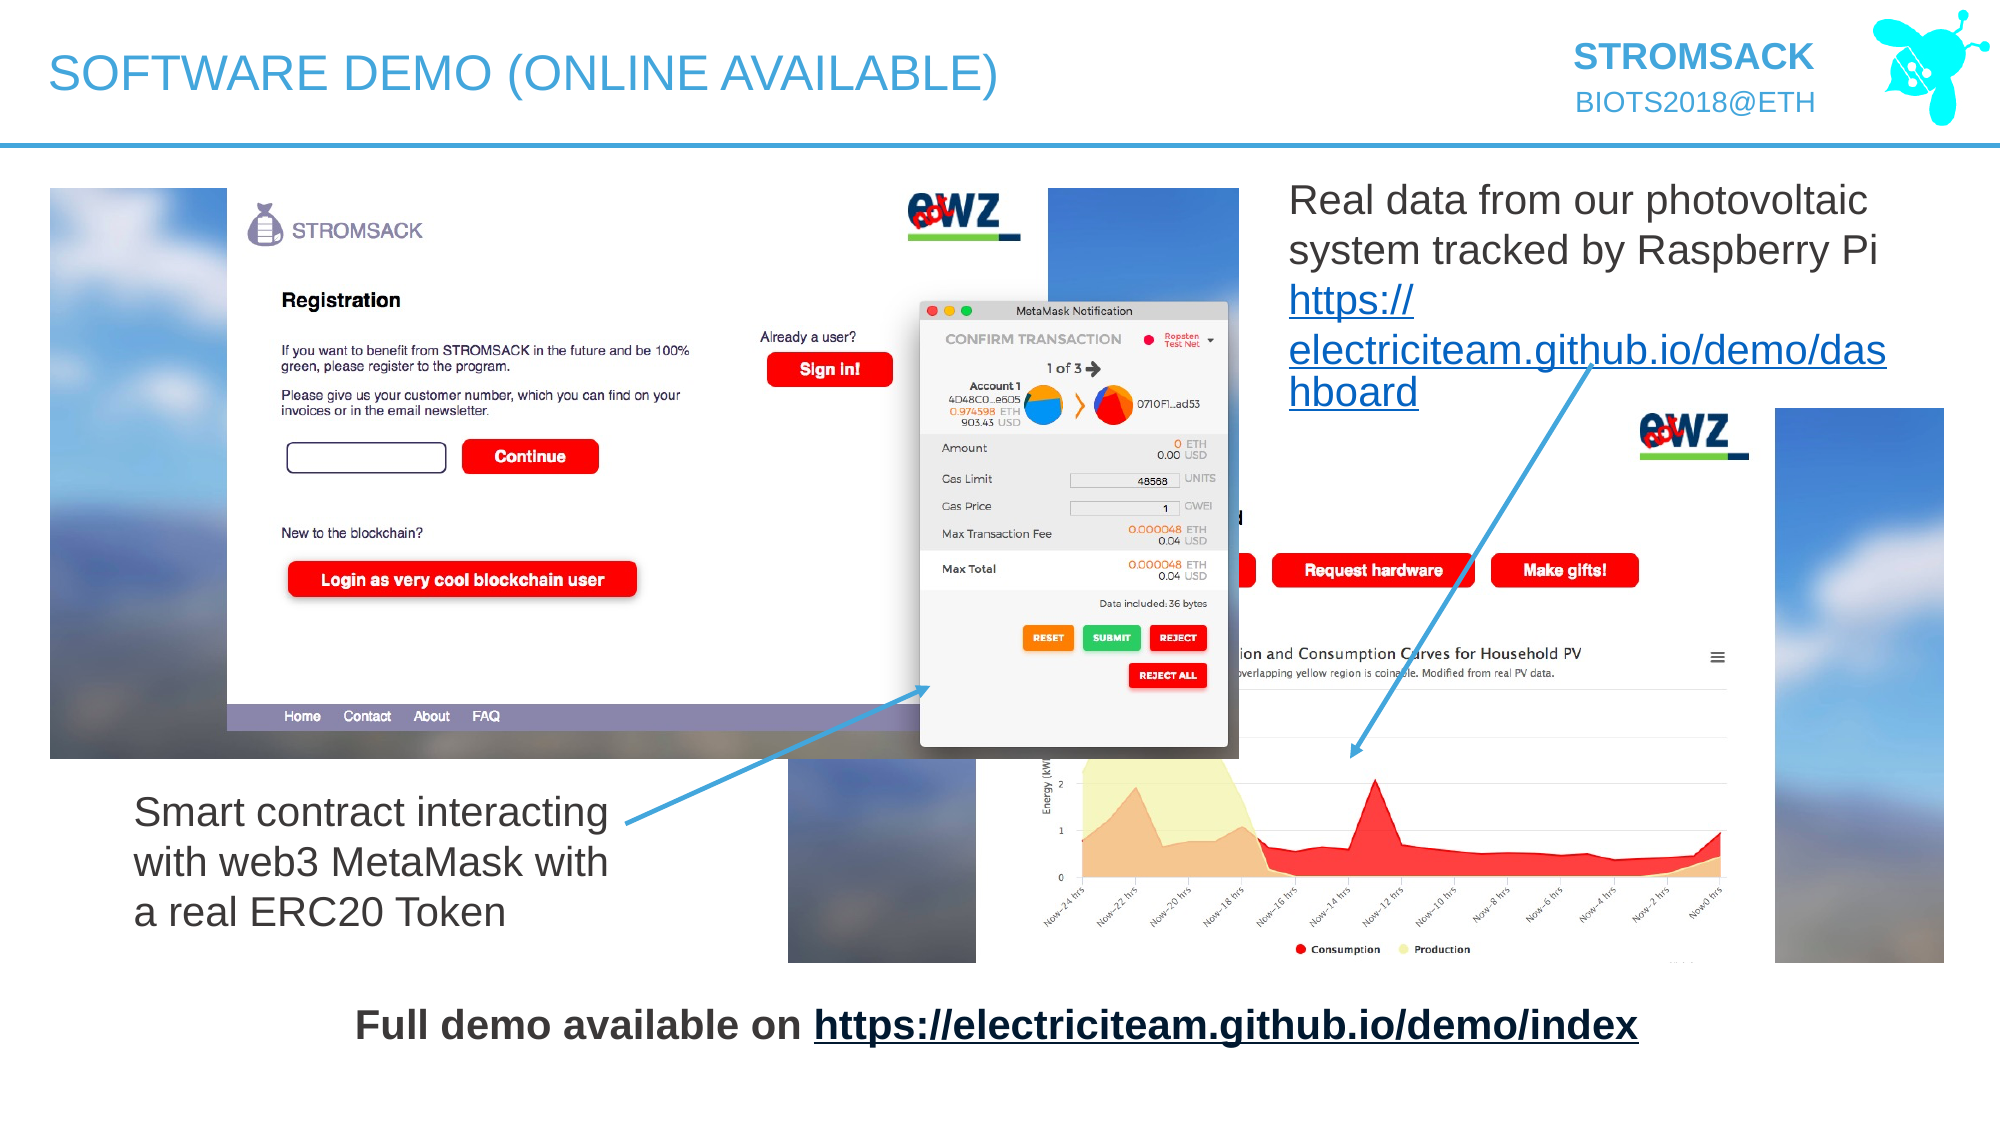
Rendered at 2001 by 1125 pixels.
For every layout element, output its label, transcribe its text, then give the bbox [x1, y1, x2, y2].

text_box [625, 685, 931, 824]
picture [1873, 9, 1990, 126]
text_box Smart contract interacting with web3 MetaMask with a real ERC20 Token [118, 777, 645, 943]
picture [50, 188, 1944, 963]
subtitle SOFTWARE DEMO (ONLINE AVAILABLE) [32, 4, 1533, 144]
list Full demo available on https://electriciteam.github.io/demo/index [50, 995, 1944, 1125]
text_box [1349, 363, 1593, 759]
text_box Real data from our photovoltaic system tracked by Raspberry Pi https://electriciteam.github.io/demo/dashboard [1273, 165, 1911, 408]
